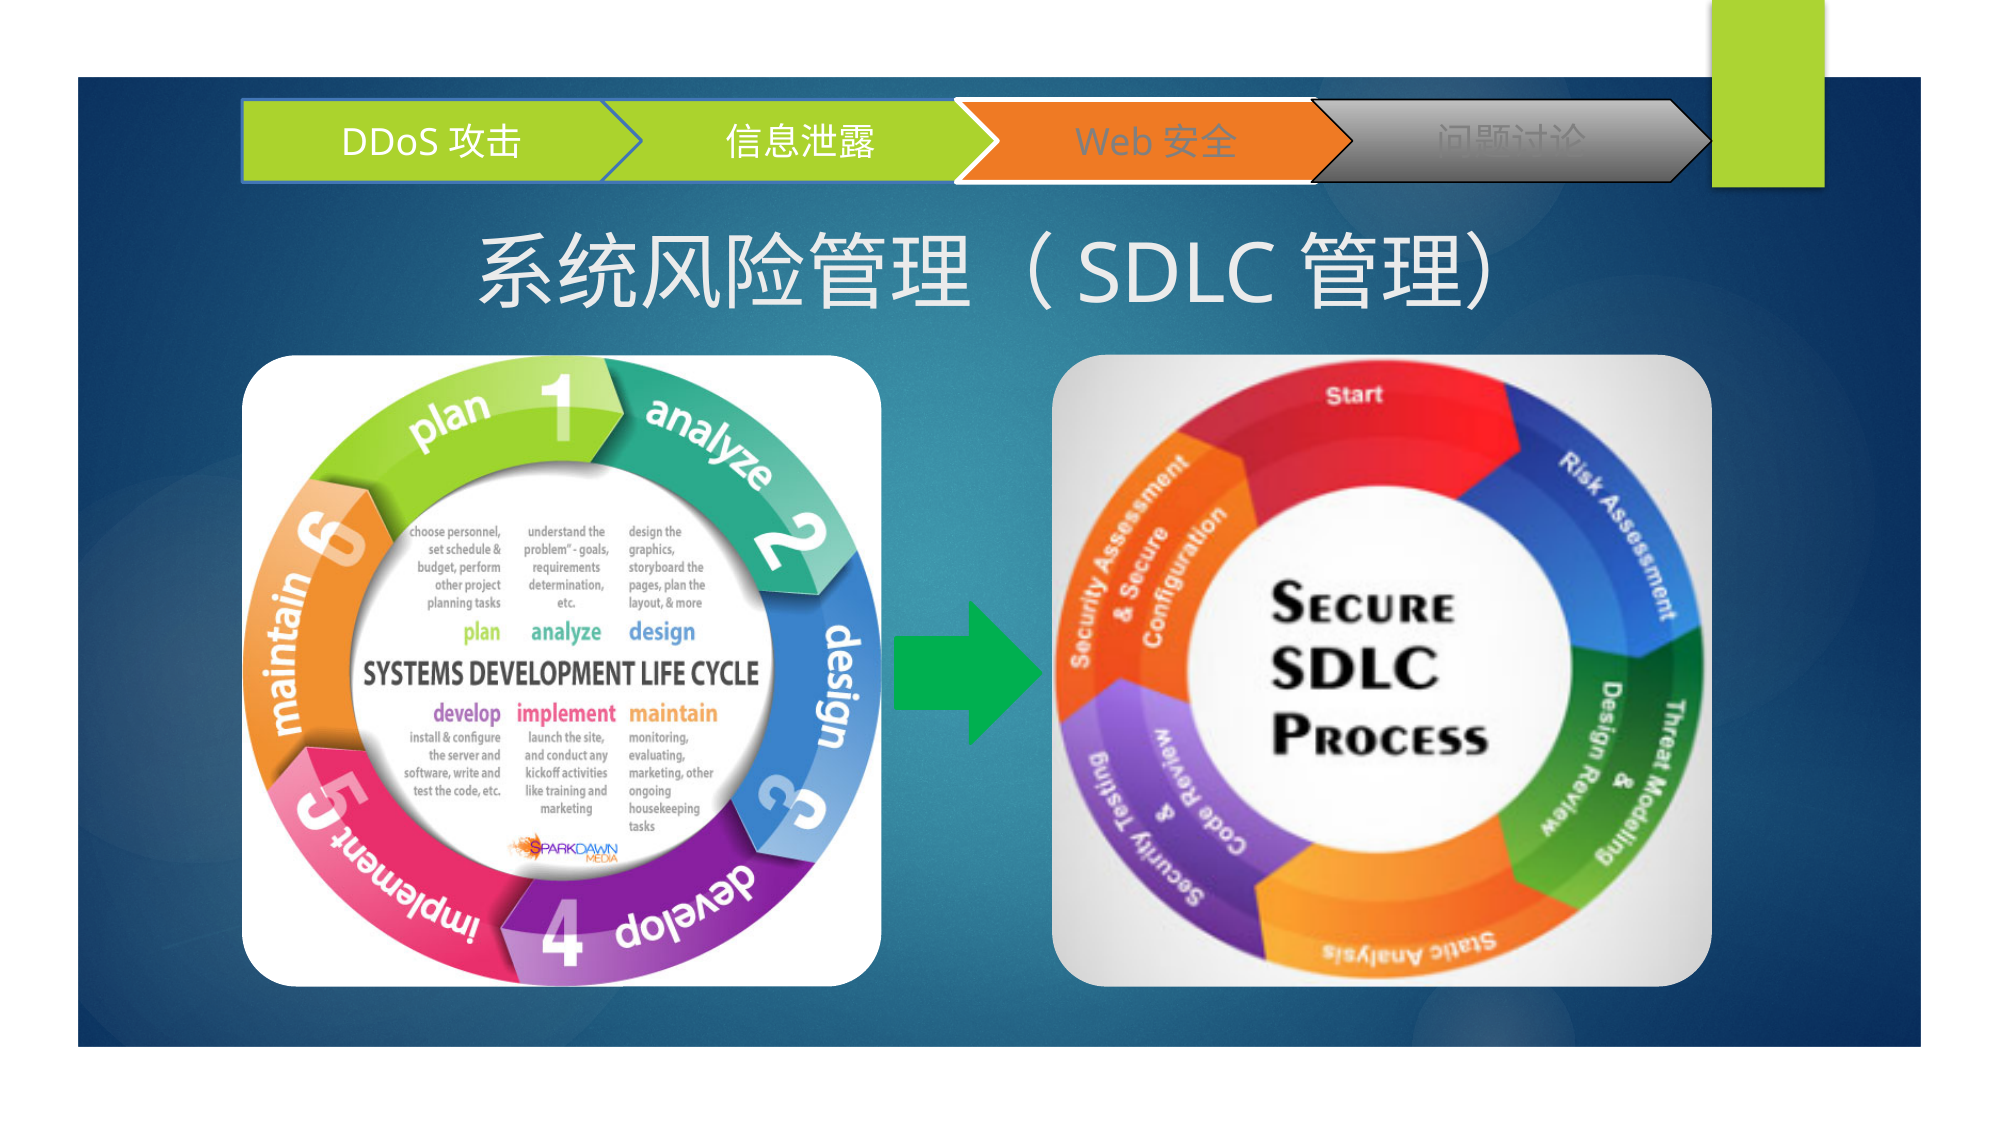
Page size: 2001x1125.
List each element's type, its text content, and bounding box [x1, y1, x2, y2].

slide_number [1698, 48, 1836, 174]
title 系统风险管理（SDLC管理） [372, 210, 1648, 327]
picture [1051, 354, 1713, 987]
text_box [894, 601, 1043, 745]
picture [241, 355, 882, 987]
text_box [241, 99, 1713, 183]
